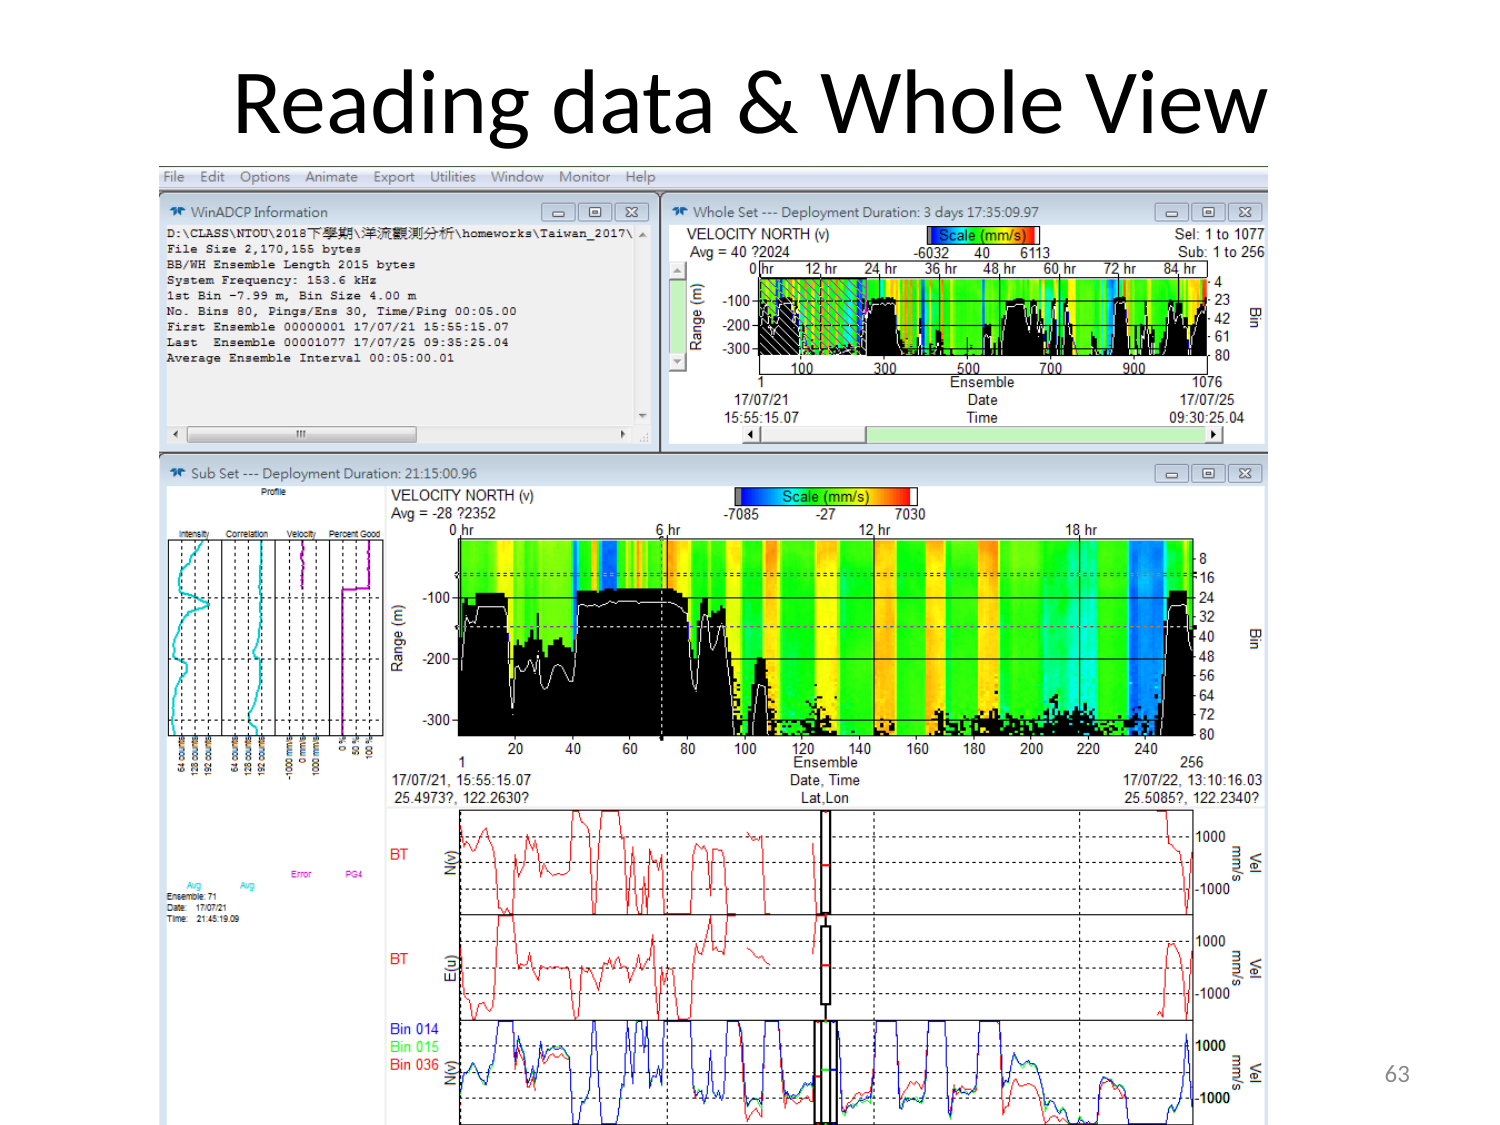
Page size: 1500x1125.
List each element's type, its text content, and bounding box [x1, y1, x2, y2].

slide_number 63 [1273, 1042, 1425, 1103]
picture [159, 165, 1269, 1125]
title Reading data & Whole View [76, 3, 1427, 191]
